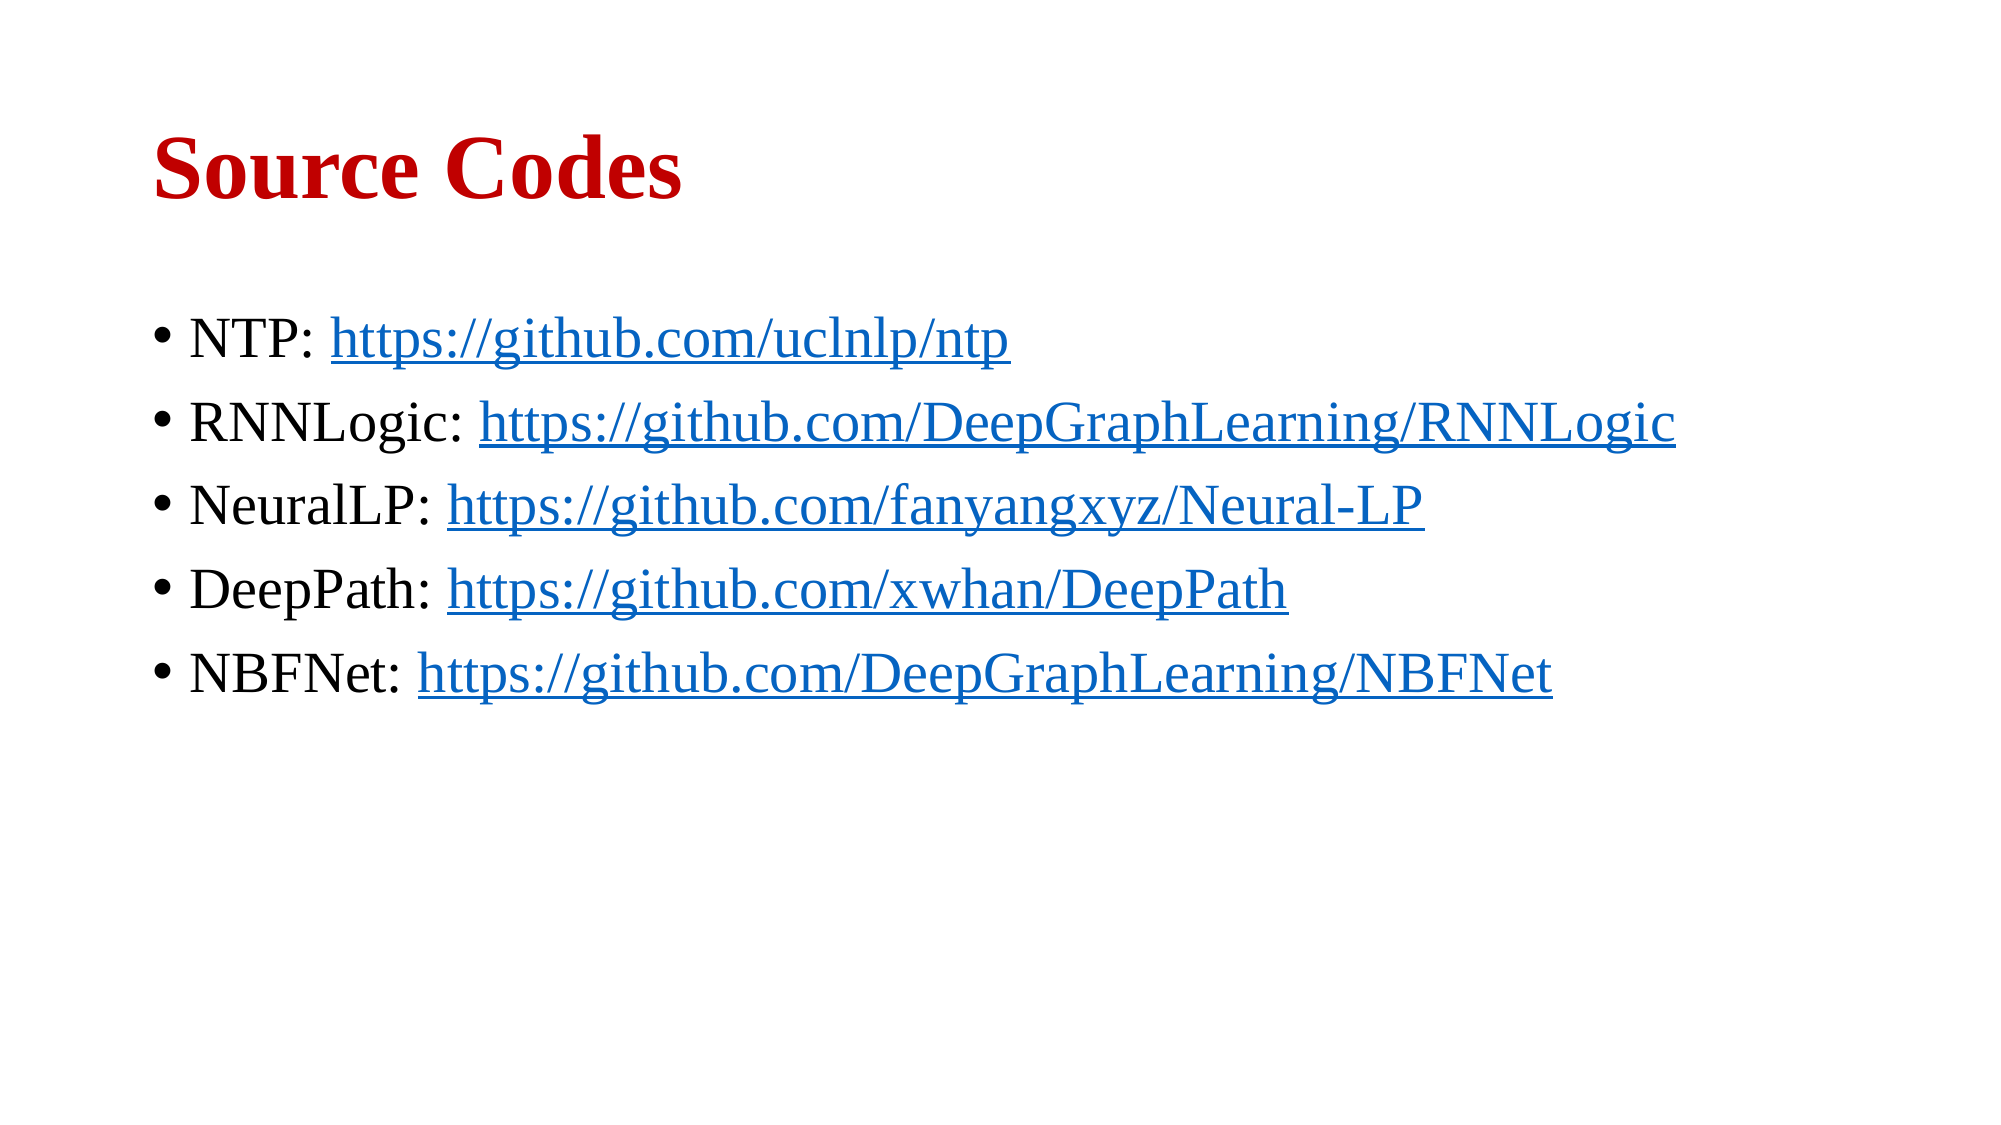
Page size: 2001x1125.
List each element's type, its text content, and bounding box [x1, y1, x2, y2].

title Source Codes [137, 59, 1863, 278]
list NTP: https://github.com/uclnlp/ntp RNNLogic: https://github.com/DeepGraphLearning/RNNLogic NeuralLP: https://github.com/fanyangxyz/Neural-LP DeepPath: https://github.com/xwhan/DeepPath NBFNet: https://github.com/DeepGraphLearning/NBFNet [137, 299, 1863, 1014]
